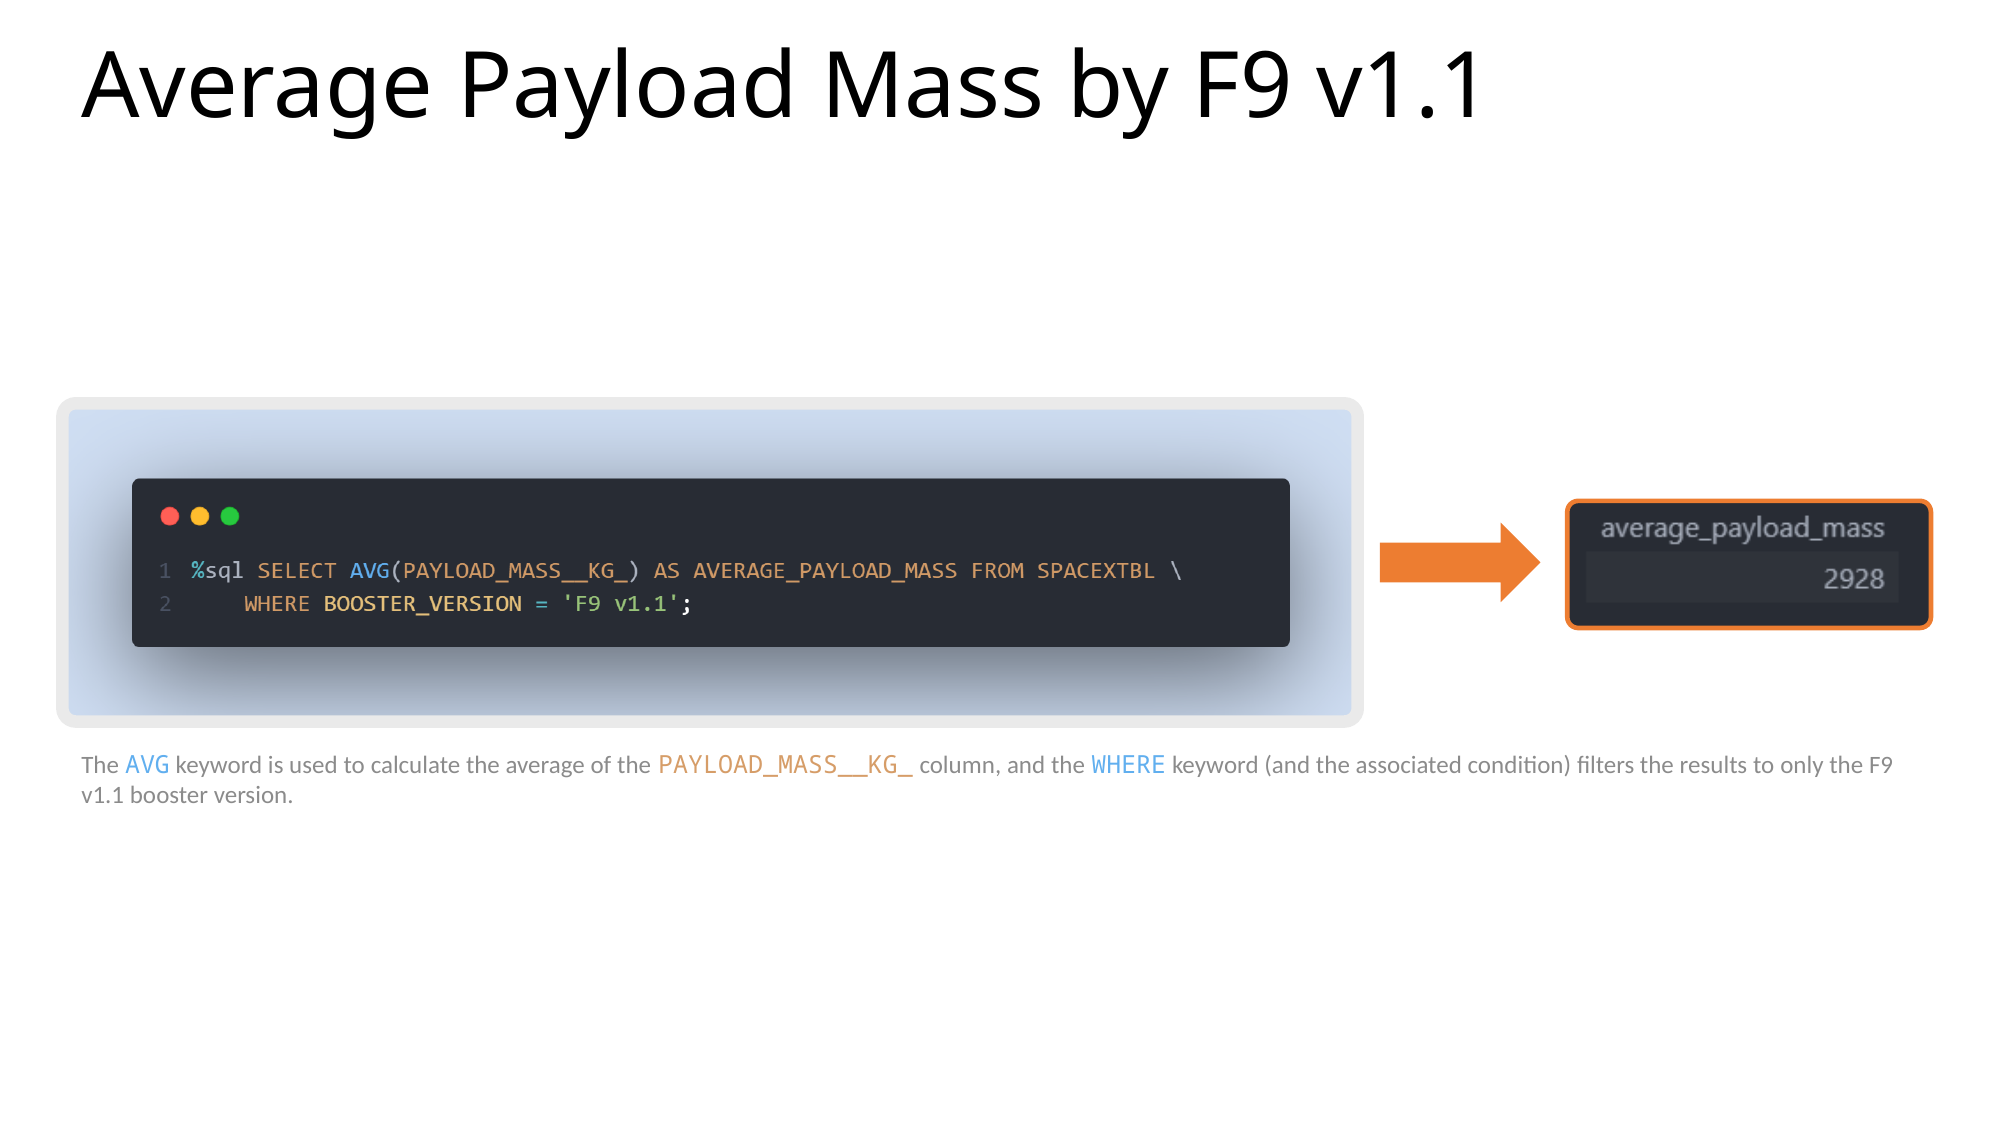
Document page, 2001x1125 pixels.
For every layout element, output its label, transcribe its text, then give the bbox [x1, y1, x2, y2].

text_box Average Payload Mass by F9 v1.1 [66, 30, 1863, 149]
picture [1567, 500, 1931, 628]
text_box Calculate the average payload mass carried by booster version F9 v1.1. The AVG keyword is used to calculate the average of the PAYLOAD_MASS__KG_ column, and the WHERE keyword (and the associated condition) filters the results to only the F9 v1.1 booster version. [66, 237, 1938, 1050]
text_box [1378, 520, 1542, 605]
picture [62, 403, 1358, 722]
